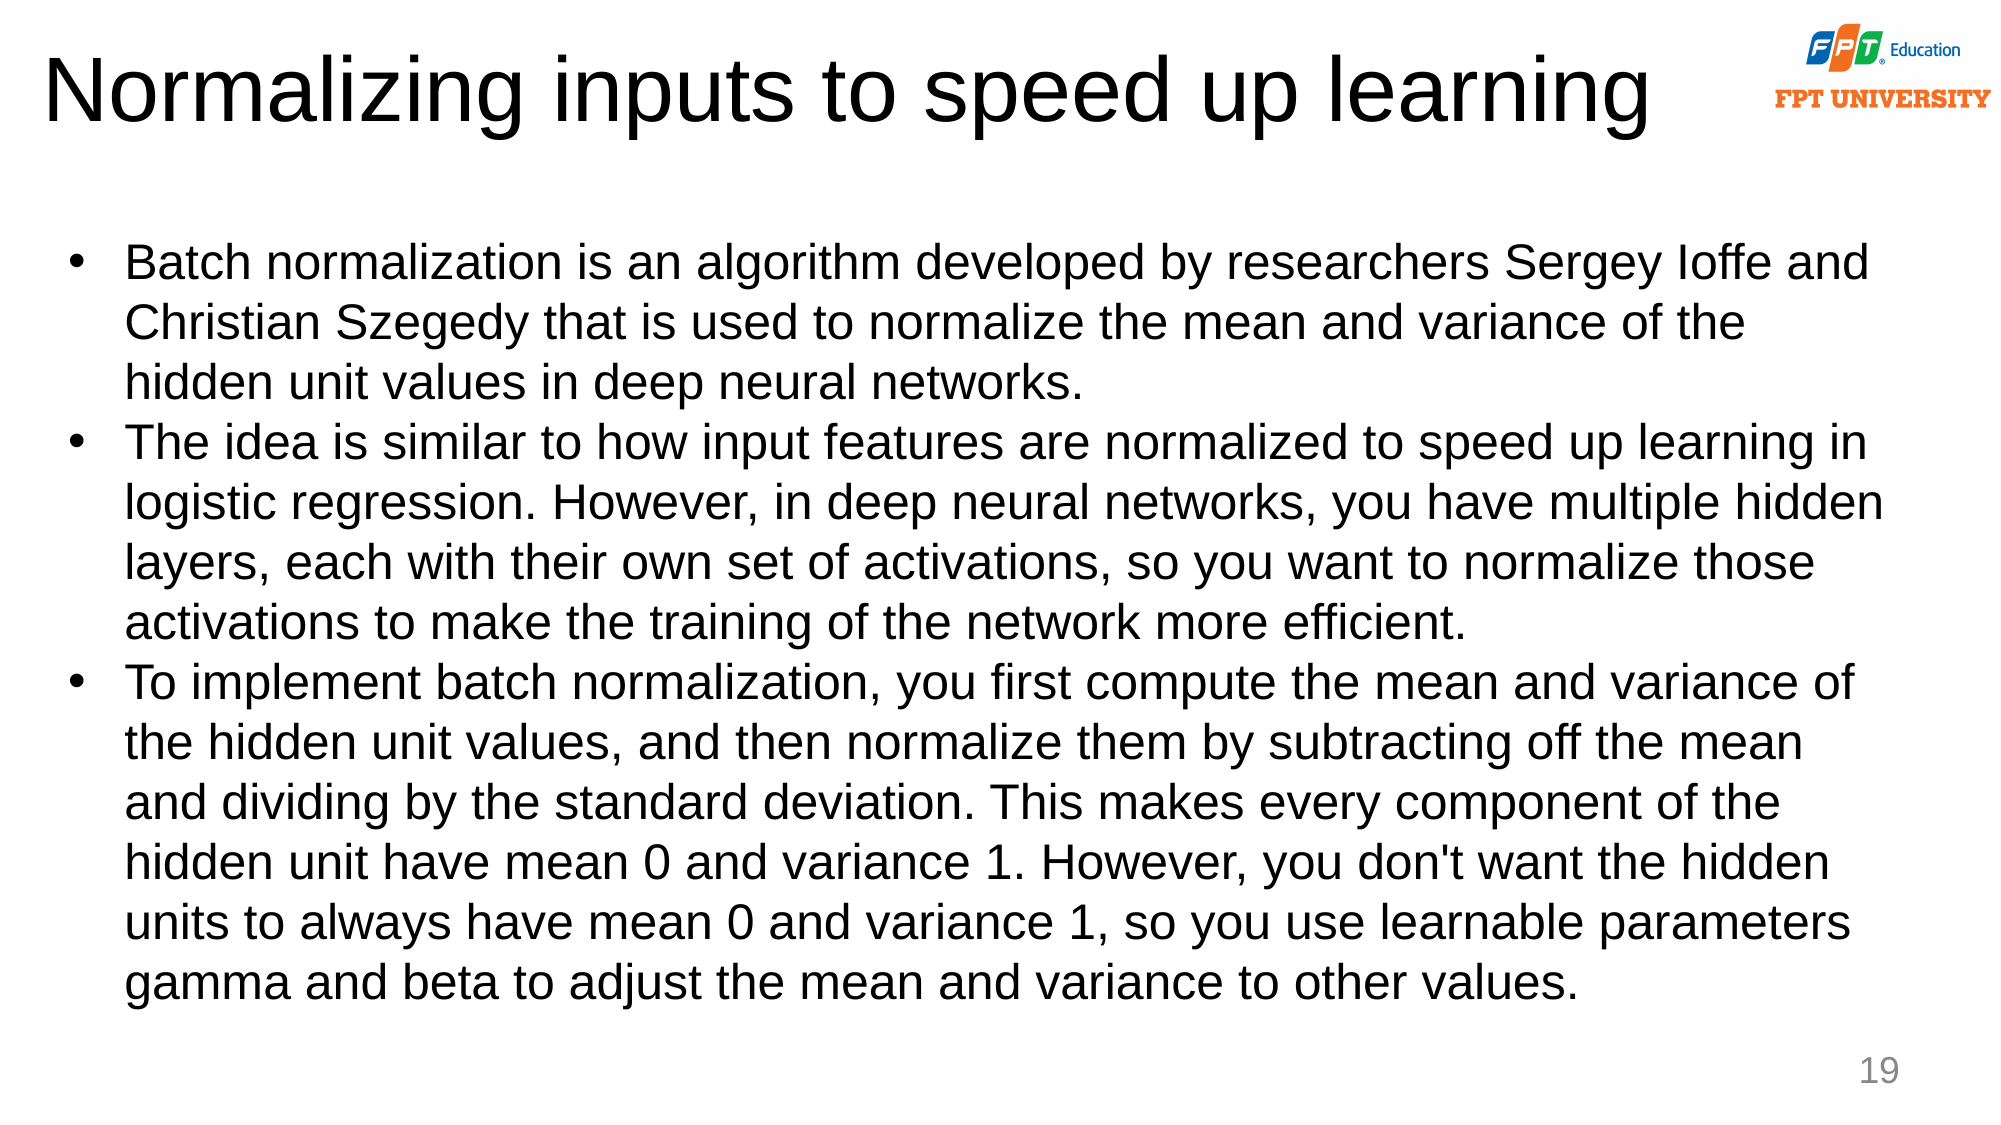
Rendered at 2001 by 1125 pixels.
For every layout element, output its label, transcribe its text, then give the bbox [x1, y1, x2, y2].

picture [1760, 0, 1999, 131]
slide_number 19 [1440, 1046, 1900, 1125]
text_box Batch normalization is an algorithm developed by researchers Sergey Ioffe and Christian Szegedy that is used to normalize the mean and variance of the hidden unit values in deep neural networks. The idea is similar to how input features are normalized to speed up learning in logistic regression. However, in deep neural networks, you have multiple hidden layers, each with their own set of activations, so you want to normalize those activations to make the training of the network more efficient. To implement batch normalization, you first compute the mean and variance of the hidden unit values, and then normalize them by subtracting off the mean and dividing by the standard deviation. This makes every component of the hidden unit have mean 0 and variance 1. However, you don't want the hidden units to always have mean 0 and variance 1, so you use learnable parameters gamma and beta to adjust the mean and variance to other values. [53, 222, 1917, 1018]
title Normalizing inputs to speed up learning [40, 27, 1845, 218]
